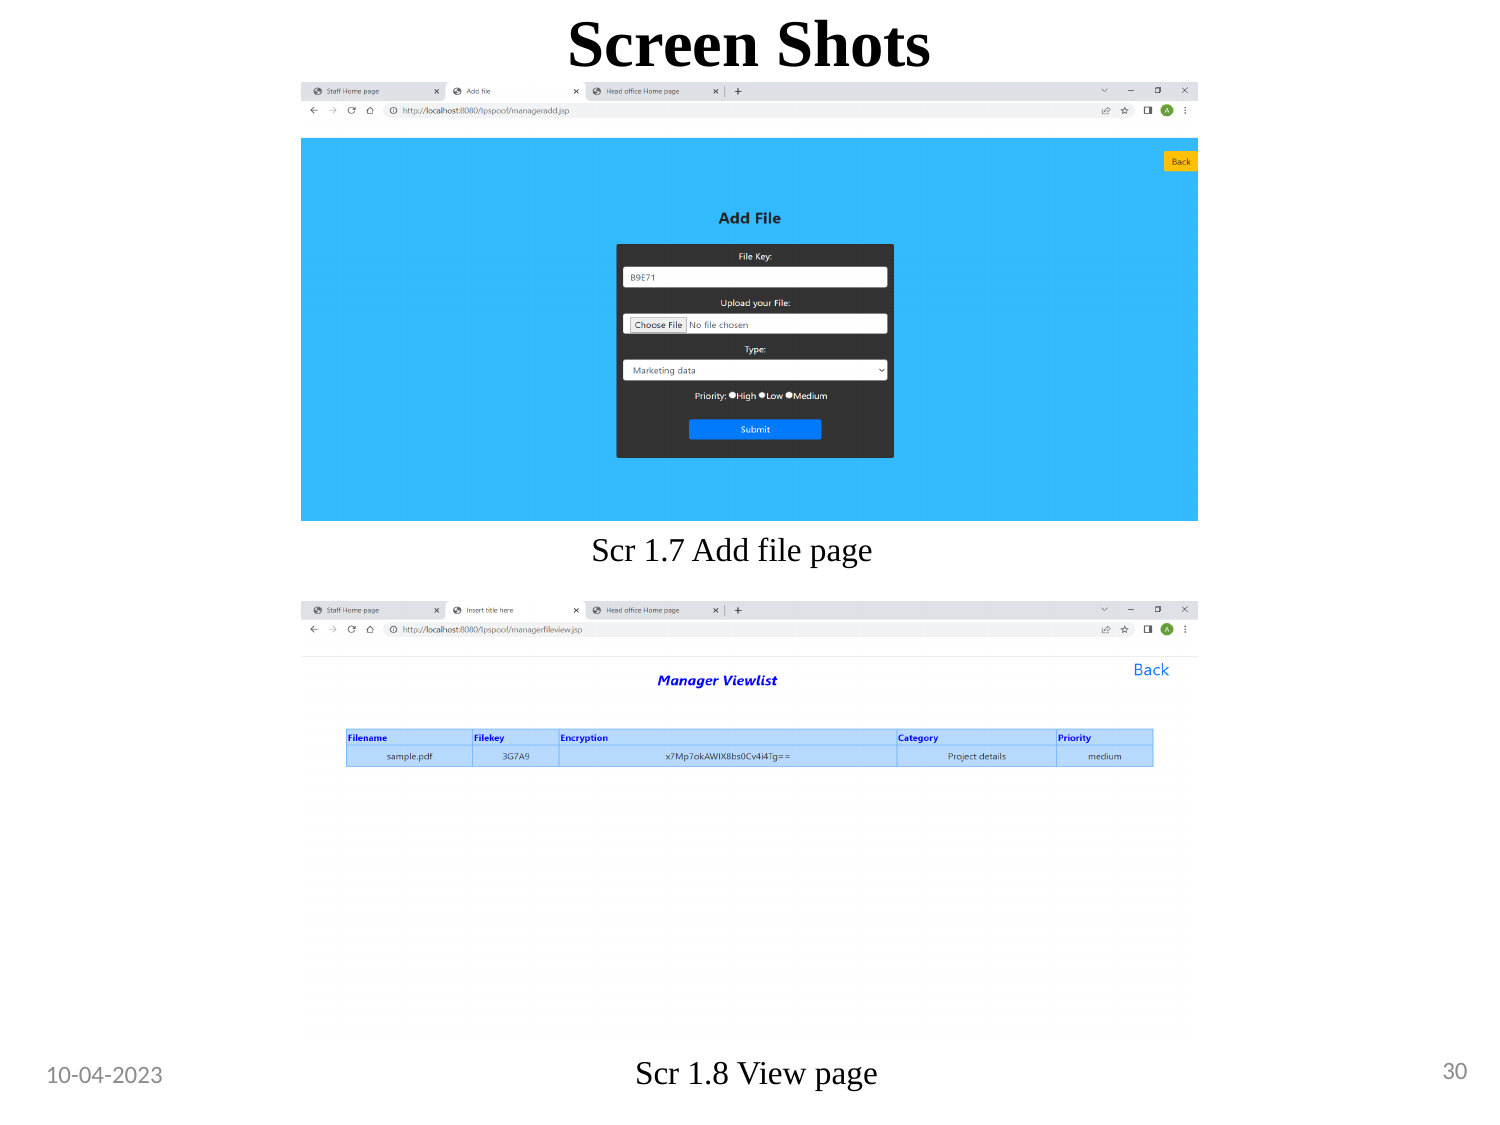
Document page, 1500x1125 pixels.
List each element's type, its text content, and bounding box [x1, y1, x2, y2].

text_box Scr 1.8 View page [620, 1043, 894, 1099]
picture [301, 82, 1199, 521]
picture [301, 601, 1199, 1040]
title Screen Shots [103, 1, 1397, 89]
slide_number 30 [1145, 1039, 1483, 1100]
text_box Scr 1.7 Add file page [576, 521, 889, 575]
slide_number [30, 1043, 369, 1104]
